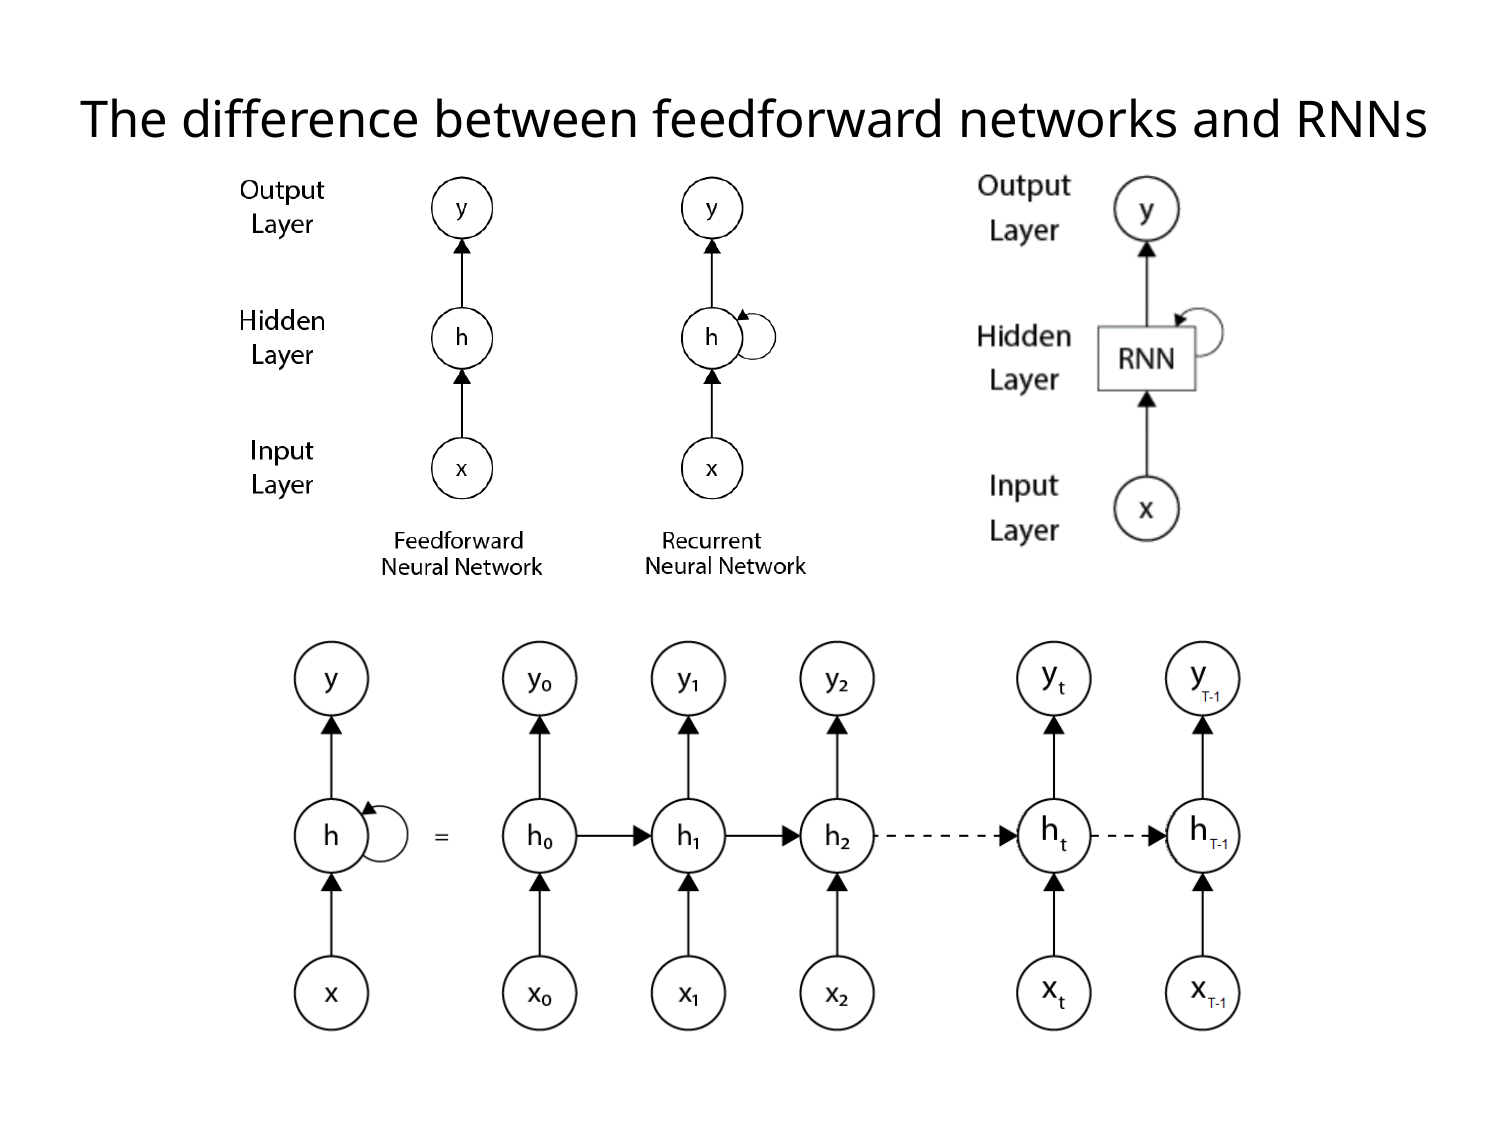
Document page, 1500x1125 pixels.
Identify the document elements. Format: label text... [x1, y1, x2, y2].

title The difference between feedforward networks and RNNs [65, 59, 1460, 184]
picture [973, 169, 1236, 560]
picture [241, 169, 809, 587]
picture [286, 636, 1257, 1049]
